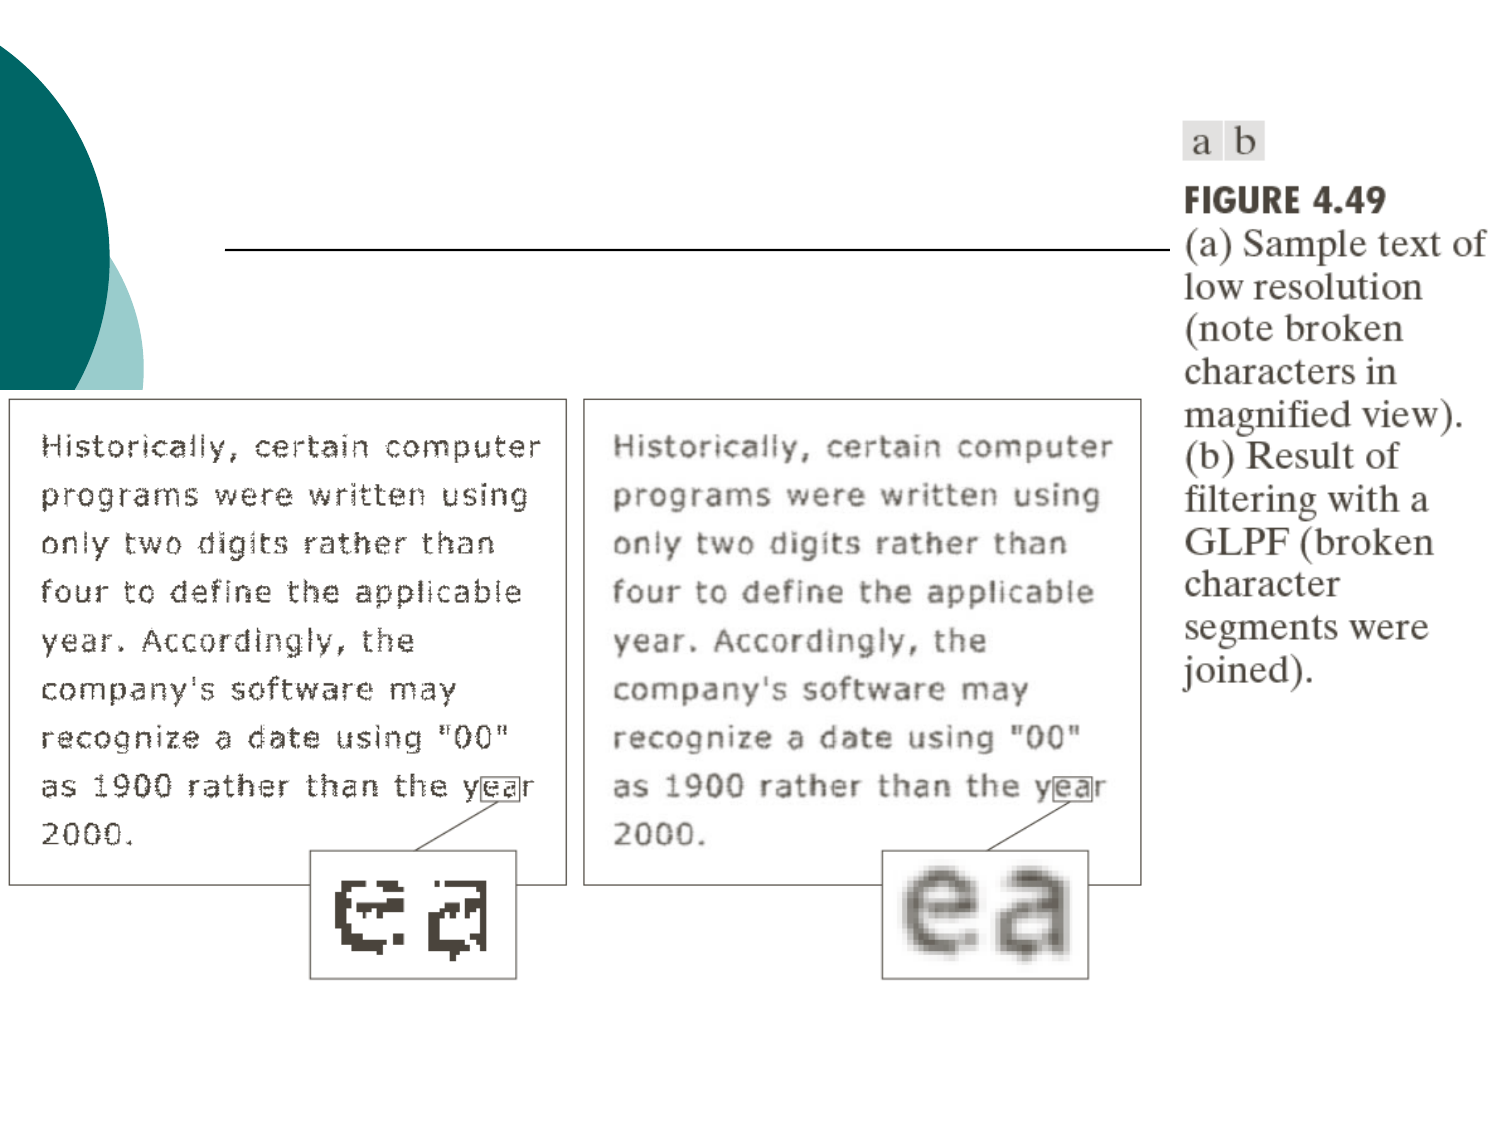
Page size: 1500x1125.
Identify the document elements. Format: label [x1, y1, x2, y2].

picture [1170, 114, 1500, 717]
picture [0, 390, 1152, 988]
